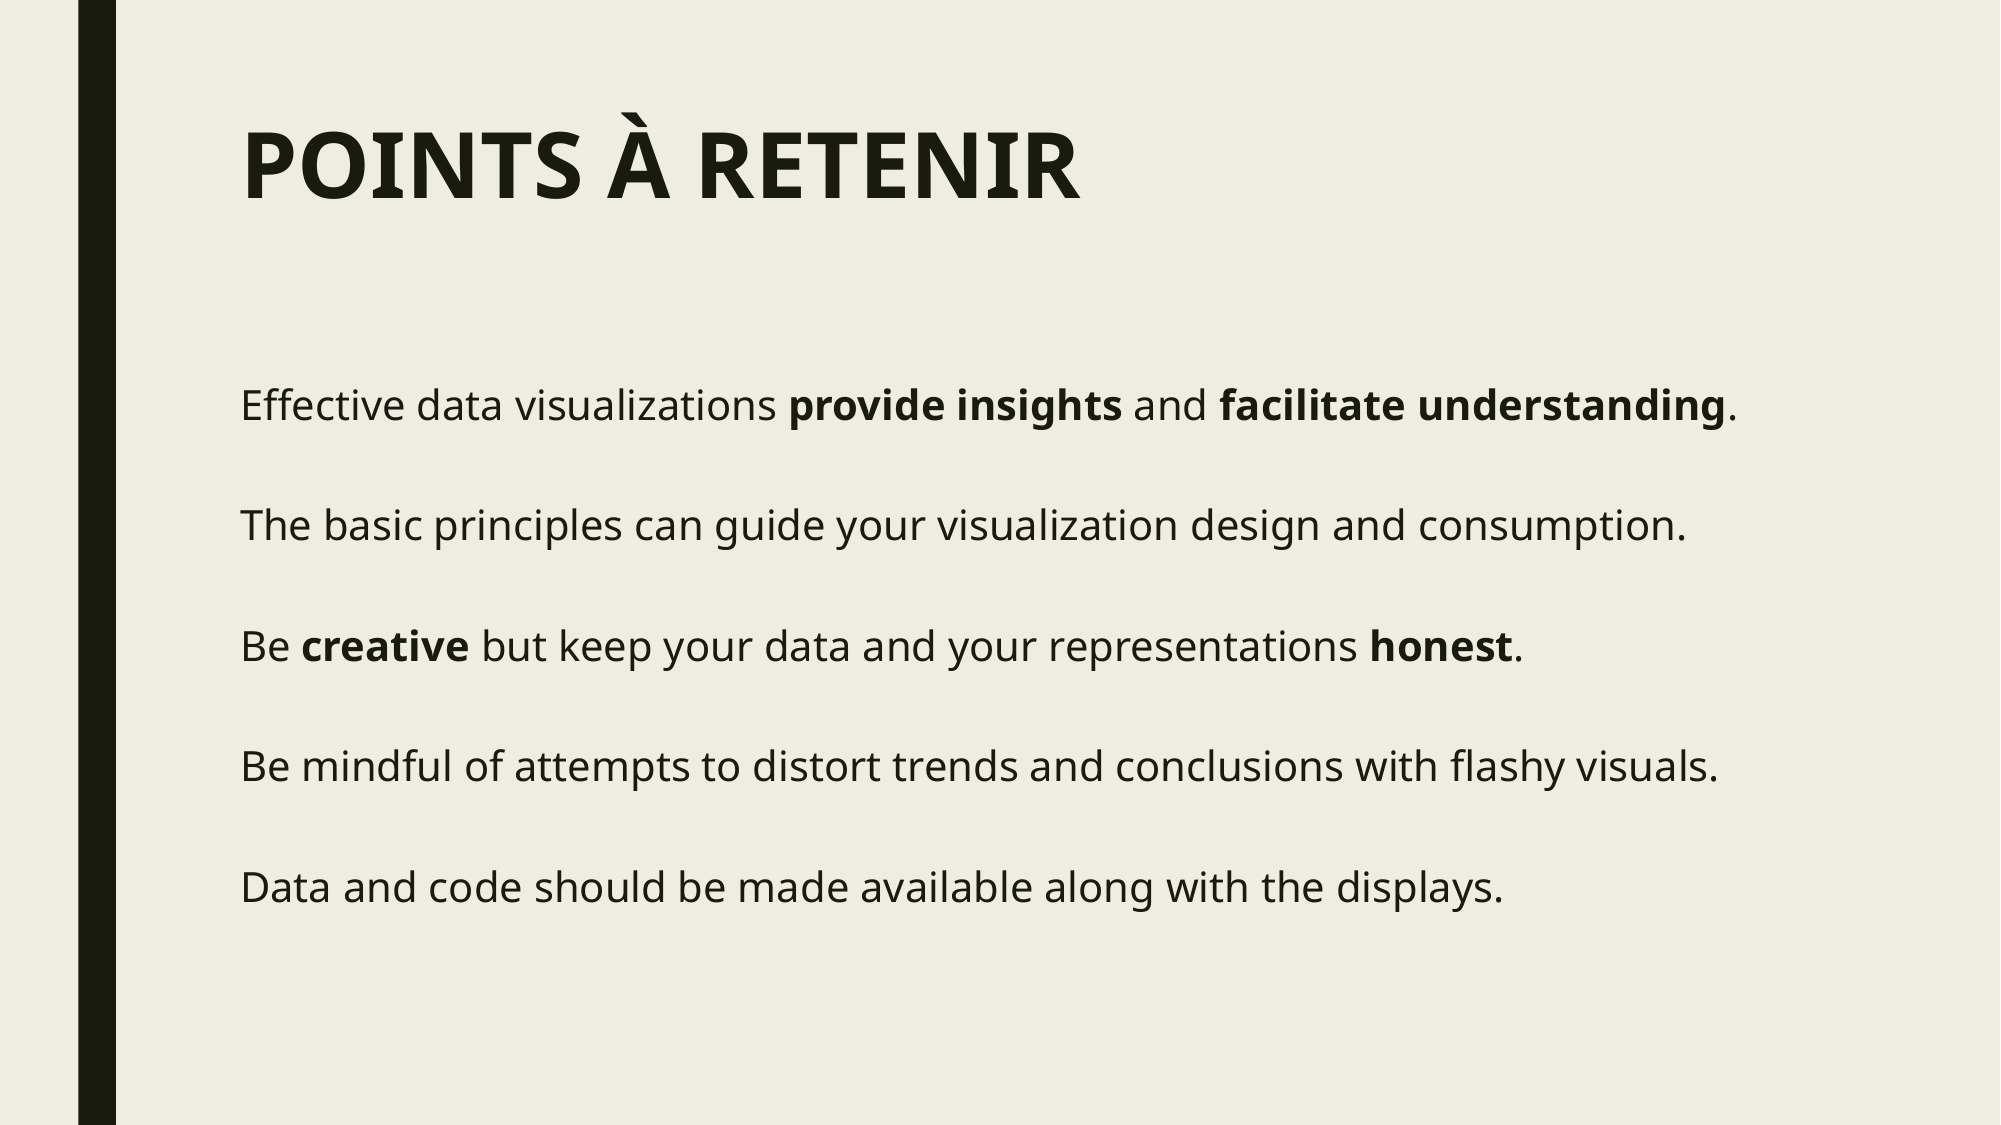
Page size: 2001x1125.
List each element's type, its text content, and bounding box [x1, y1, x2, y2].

list Effective data visualizations provide insights and facilitate understanding. The basic principles can guide your visualization design and consumption. Be creative but keep your data and your representations honest. Be mindful of attempts to distort trends and conclusions with flashy visuals. Data and code should be made available along with the displays. [225, 375, 1800, 963]
title POINTS À RETENIR [225, 112, 1800, 357]
